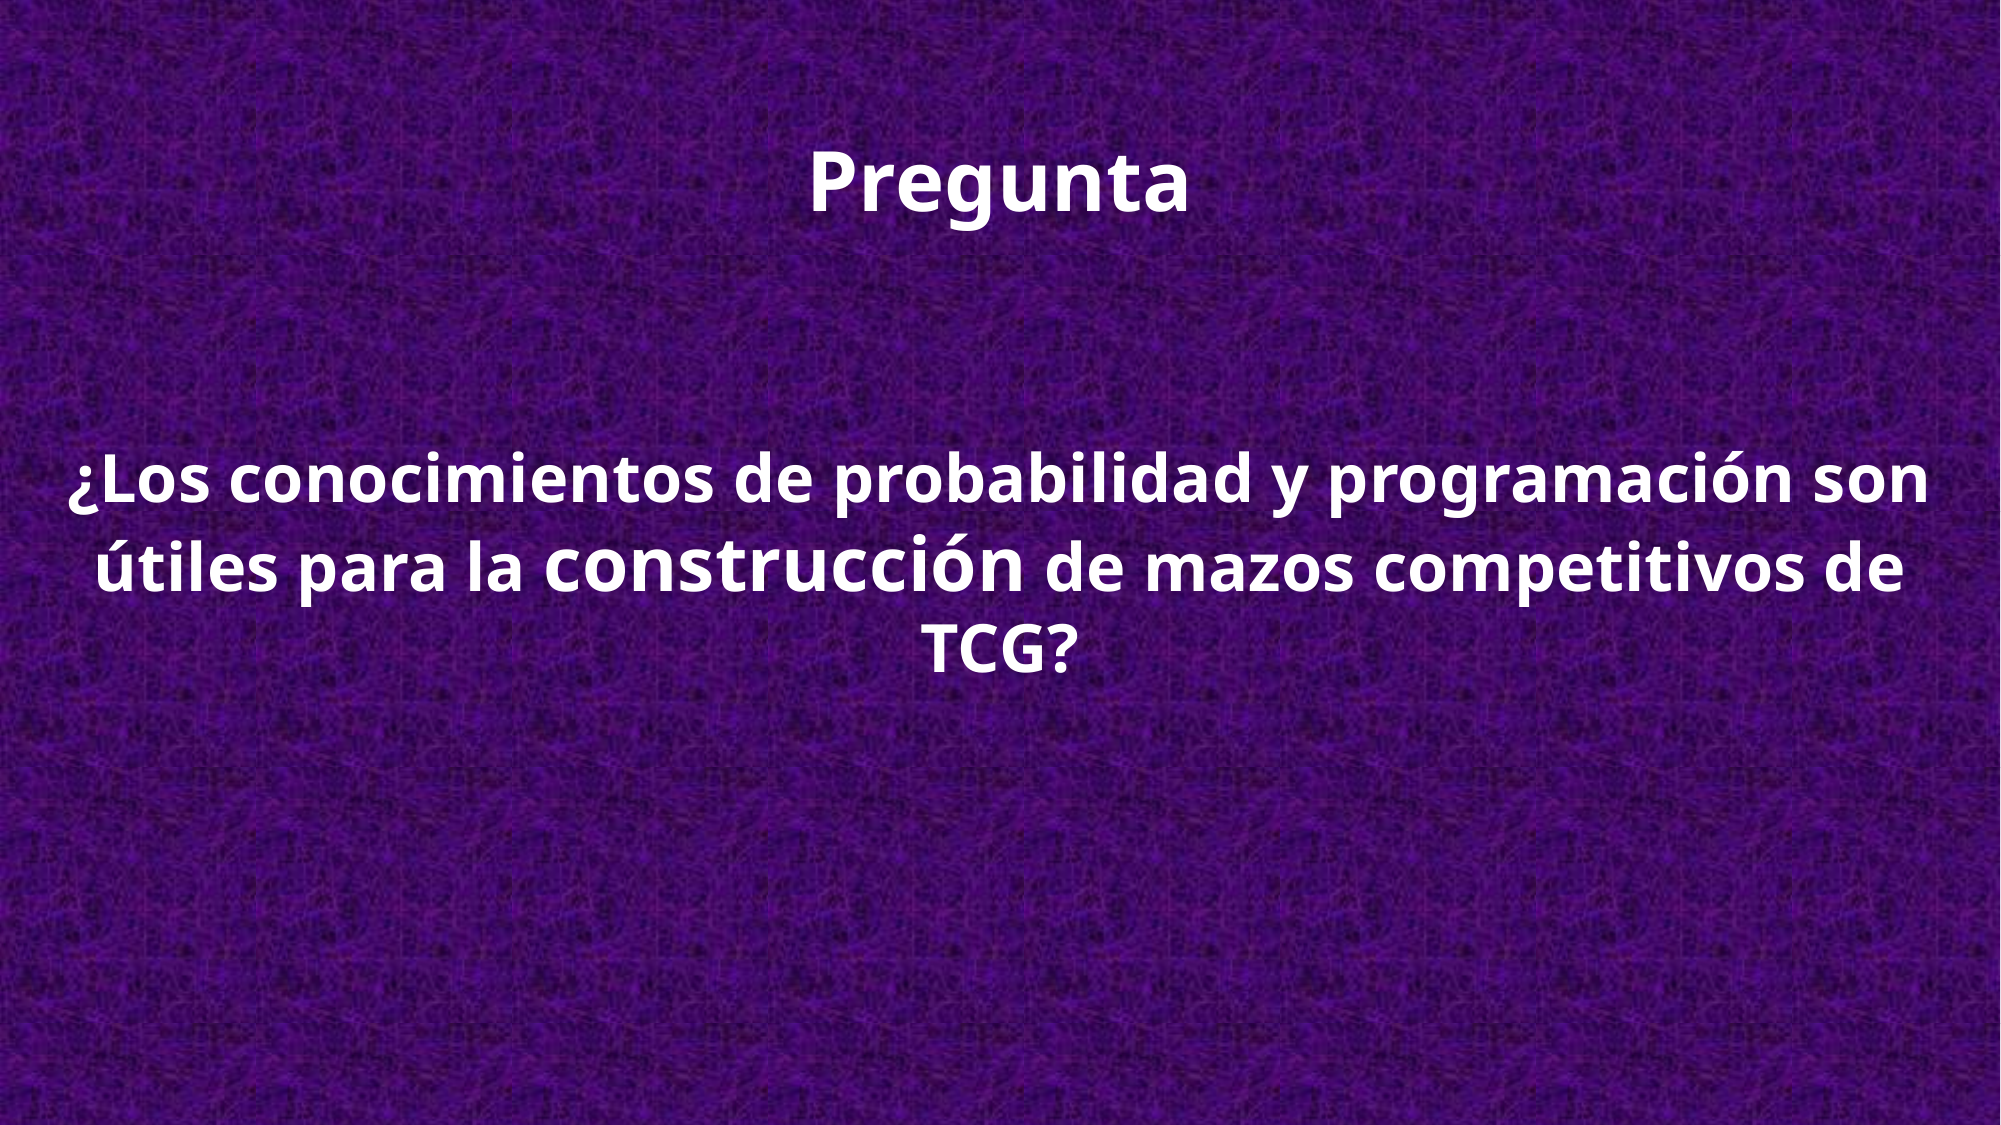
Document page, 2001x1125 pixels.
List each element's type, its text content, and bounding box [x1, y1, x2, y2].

picture [0, 0, 2001, 1125]
text_box Pregunta [0, 120, 2000, 236]
text_box ¿Los conocimientos de probabilidad y programación son útiles para la construcción de mazos competitivos de TCG? [0, 428, 2000, 694]
